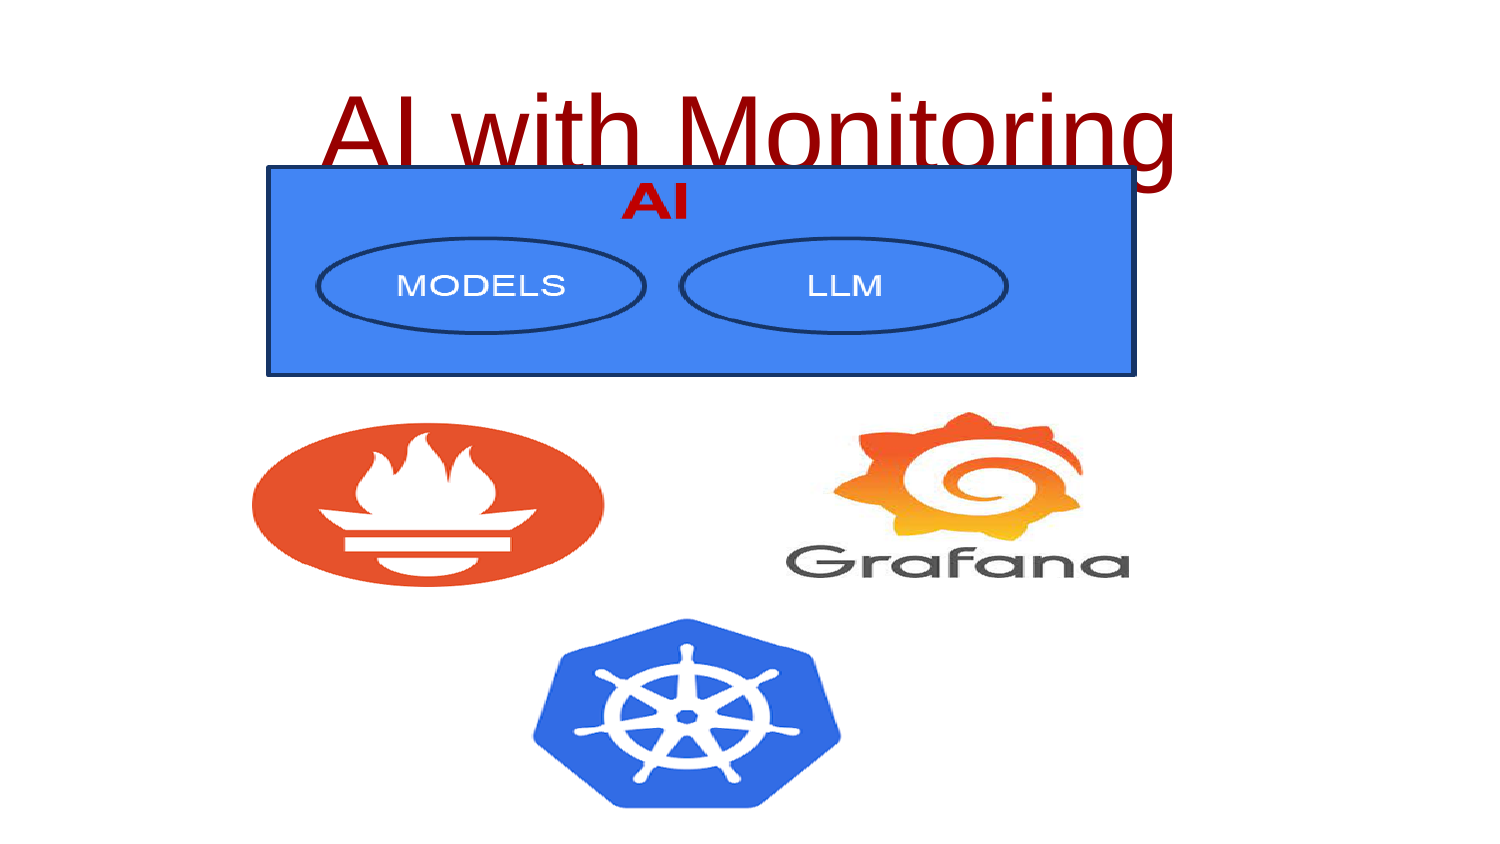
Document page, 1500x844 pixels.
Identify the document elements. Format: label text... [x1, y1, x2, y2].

picture [251, 155, 1138, 810]
title AI with Monitoring [51, 47, 1449, 385]
